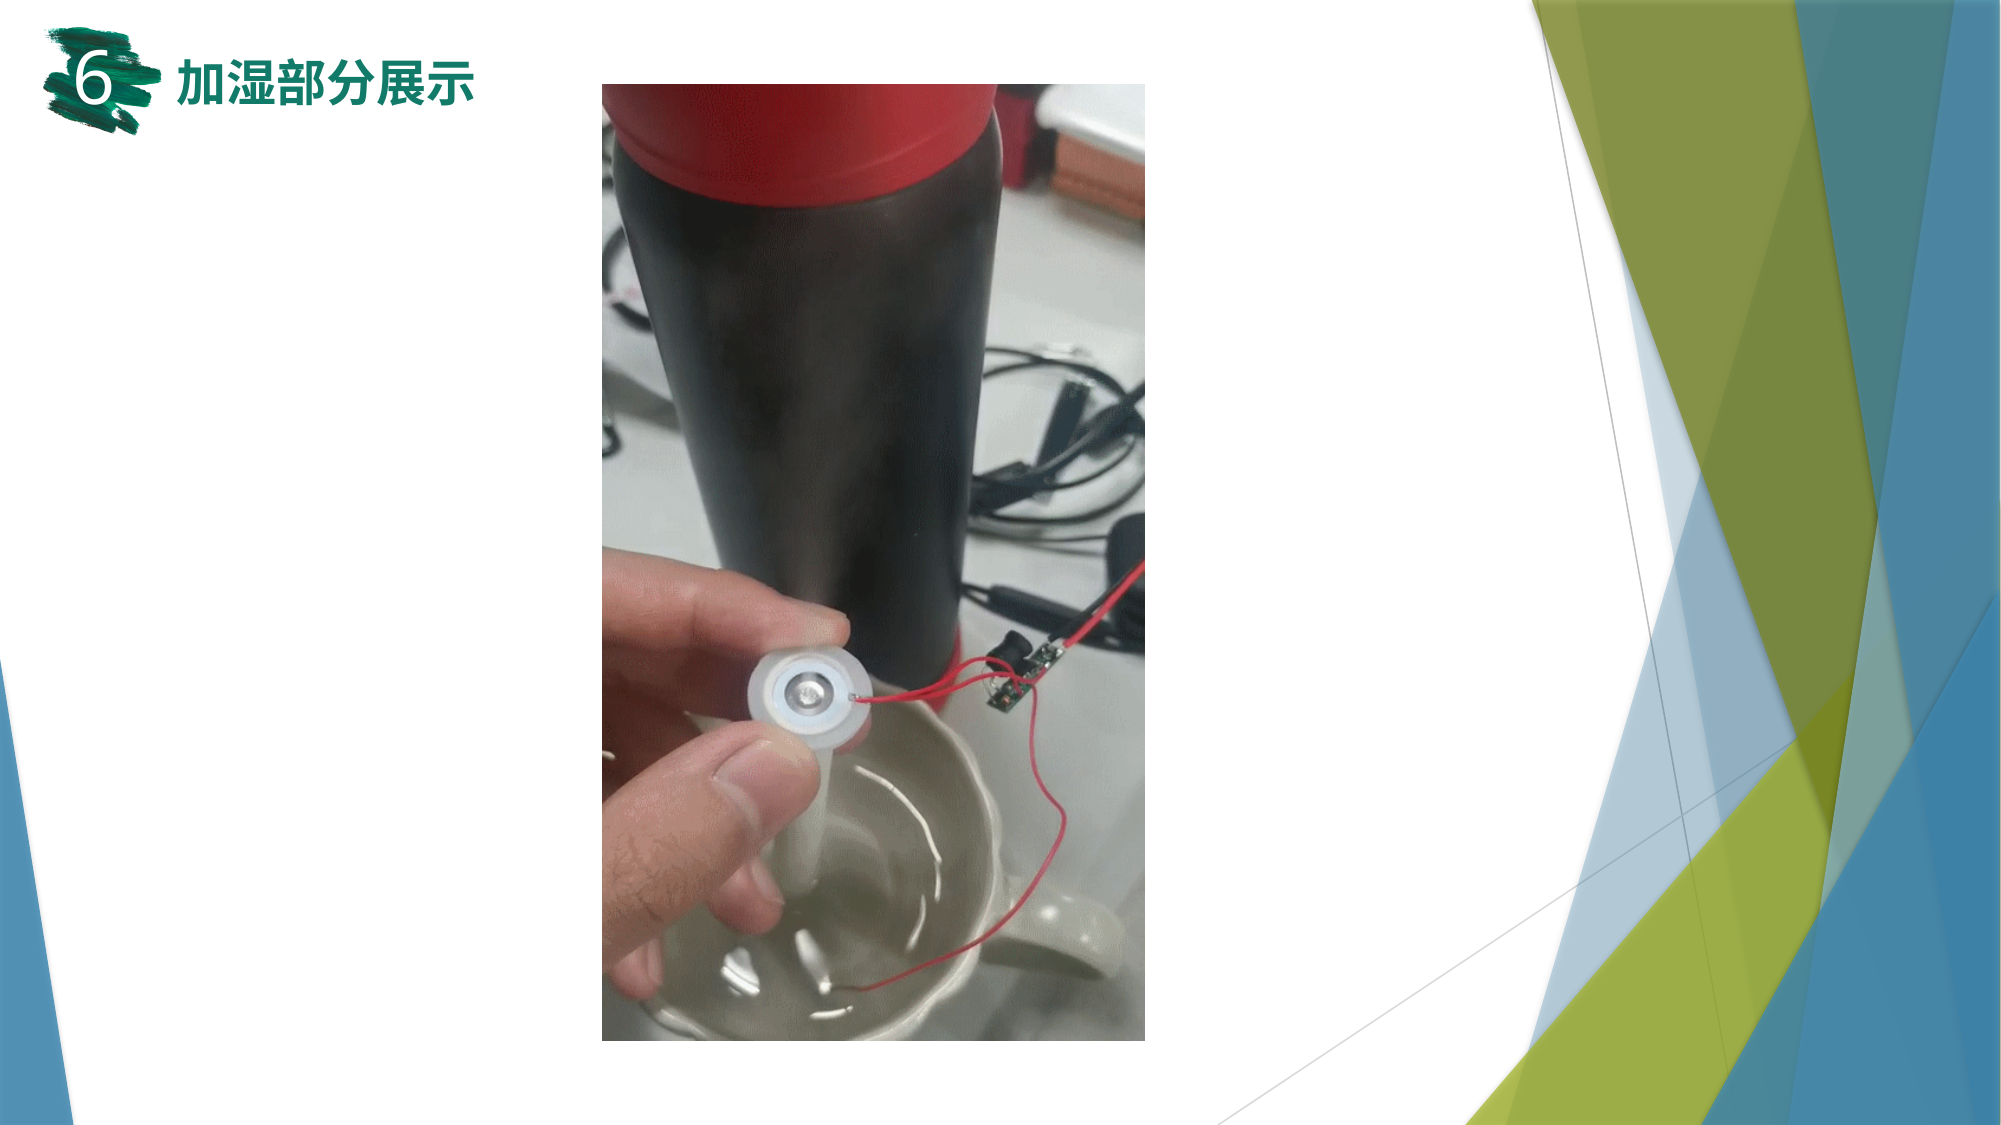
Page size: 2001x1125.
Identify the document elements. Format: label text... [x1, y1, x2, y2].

picture [42, 25, 163, 136]
text_box 加湿部分展示 [168, 43, 533, 119]
picture [602, 83, 1146, 1042]
